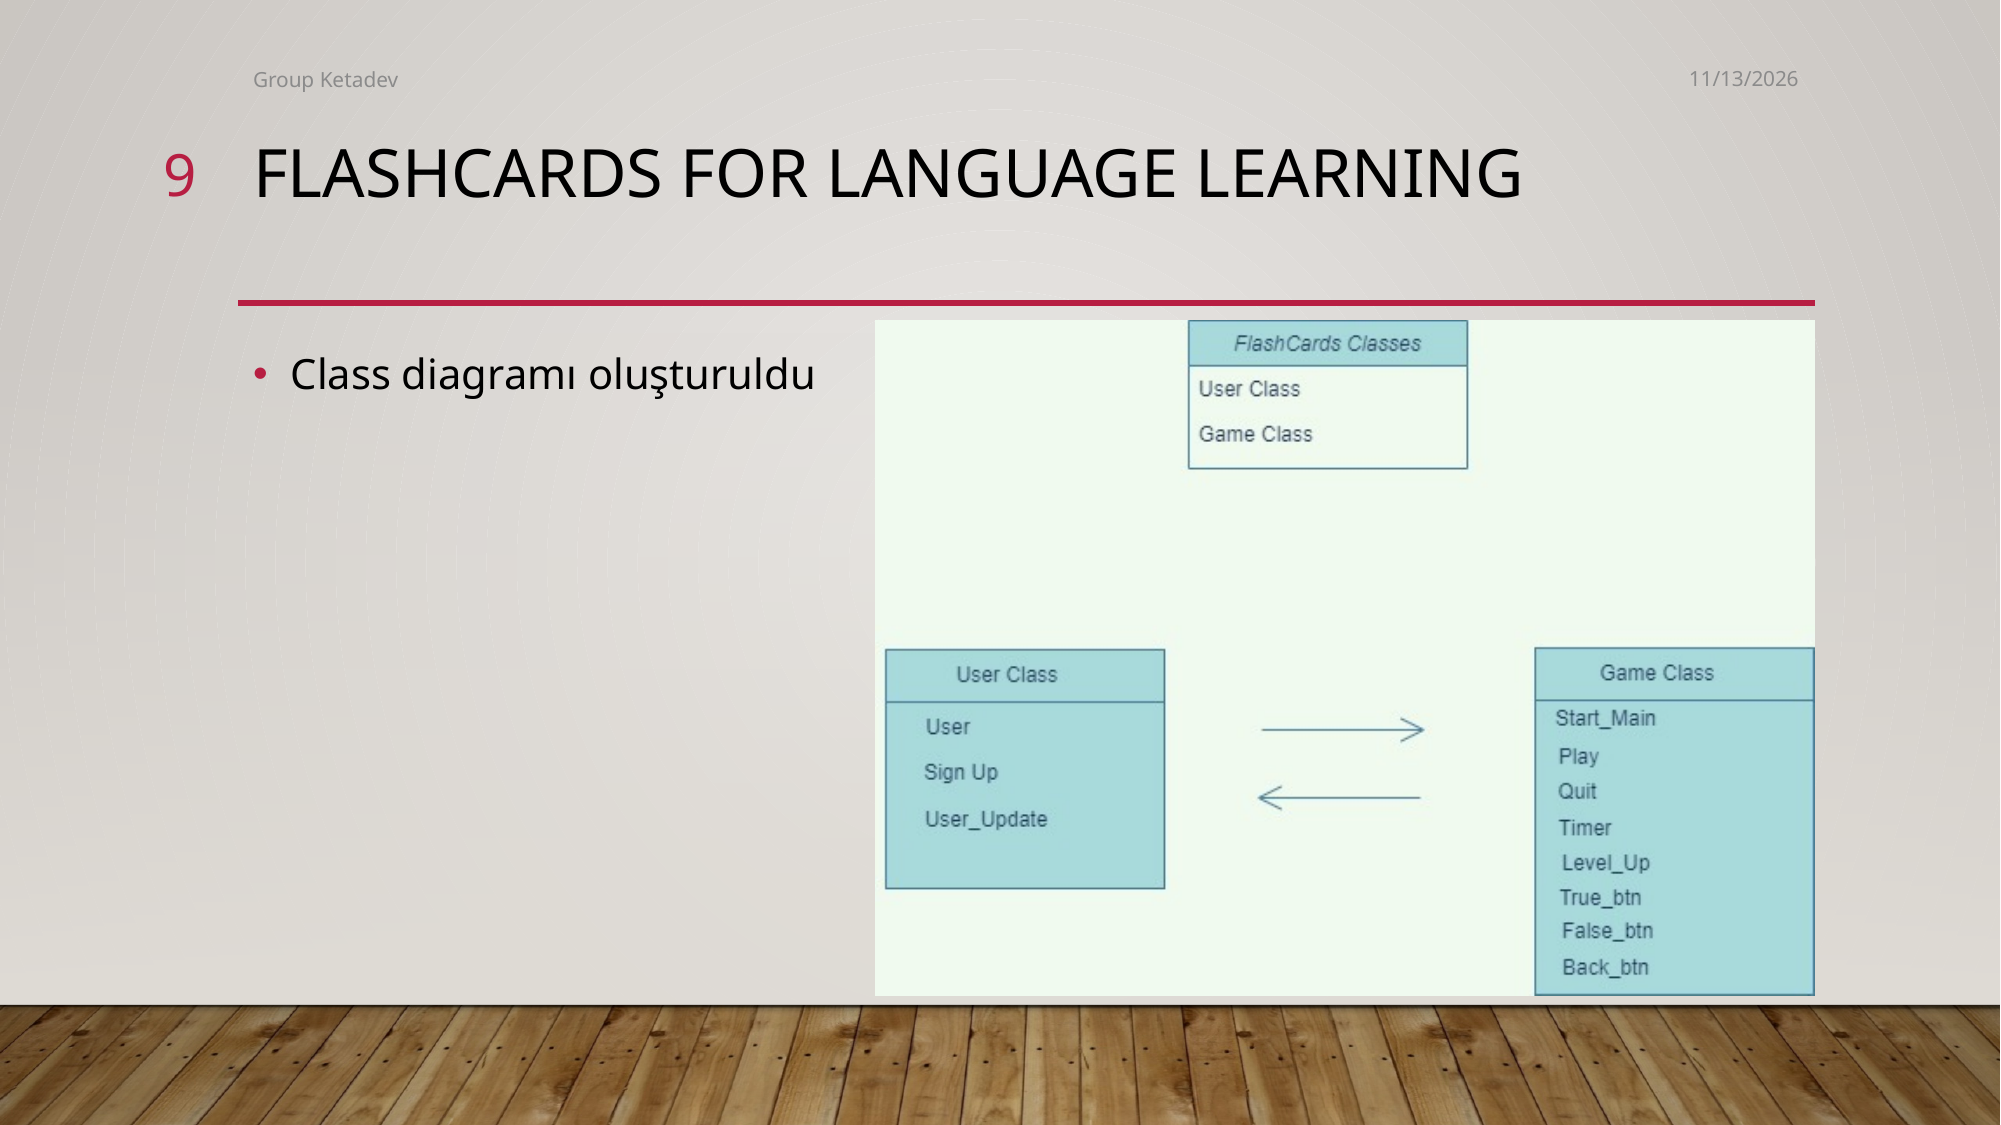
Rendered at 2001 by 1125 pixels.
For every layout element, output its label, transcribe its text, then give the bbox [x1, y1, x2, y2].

picture [875, 320, 1816, 997]
slide_number 9 [78, 131, 212, 214]
footer Group Ketadev [238, 54, 1213, 105]
picture [0, 1005, 2000, 1125]
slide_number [1239, 54, 1814, 105]
title FlashCards For Language Learnıng [238, 131, 1814, 305]
list Class diagramı oluşturuldu [238, 330, 875, 897]
